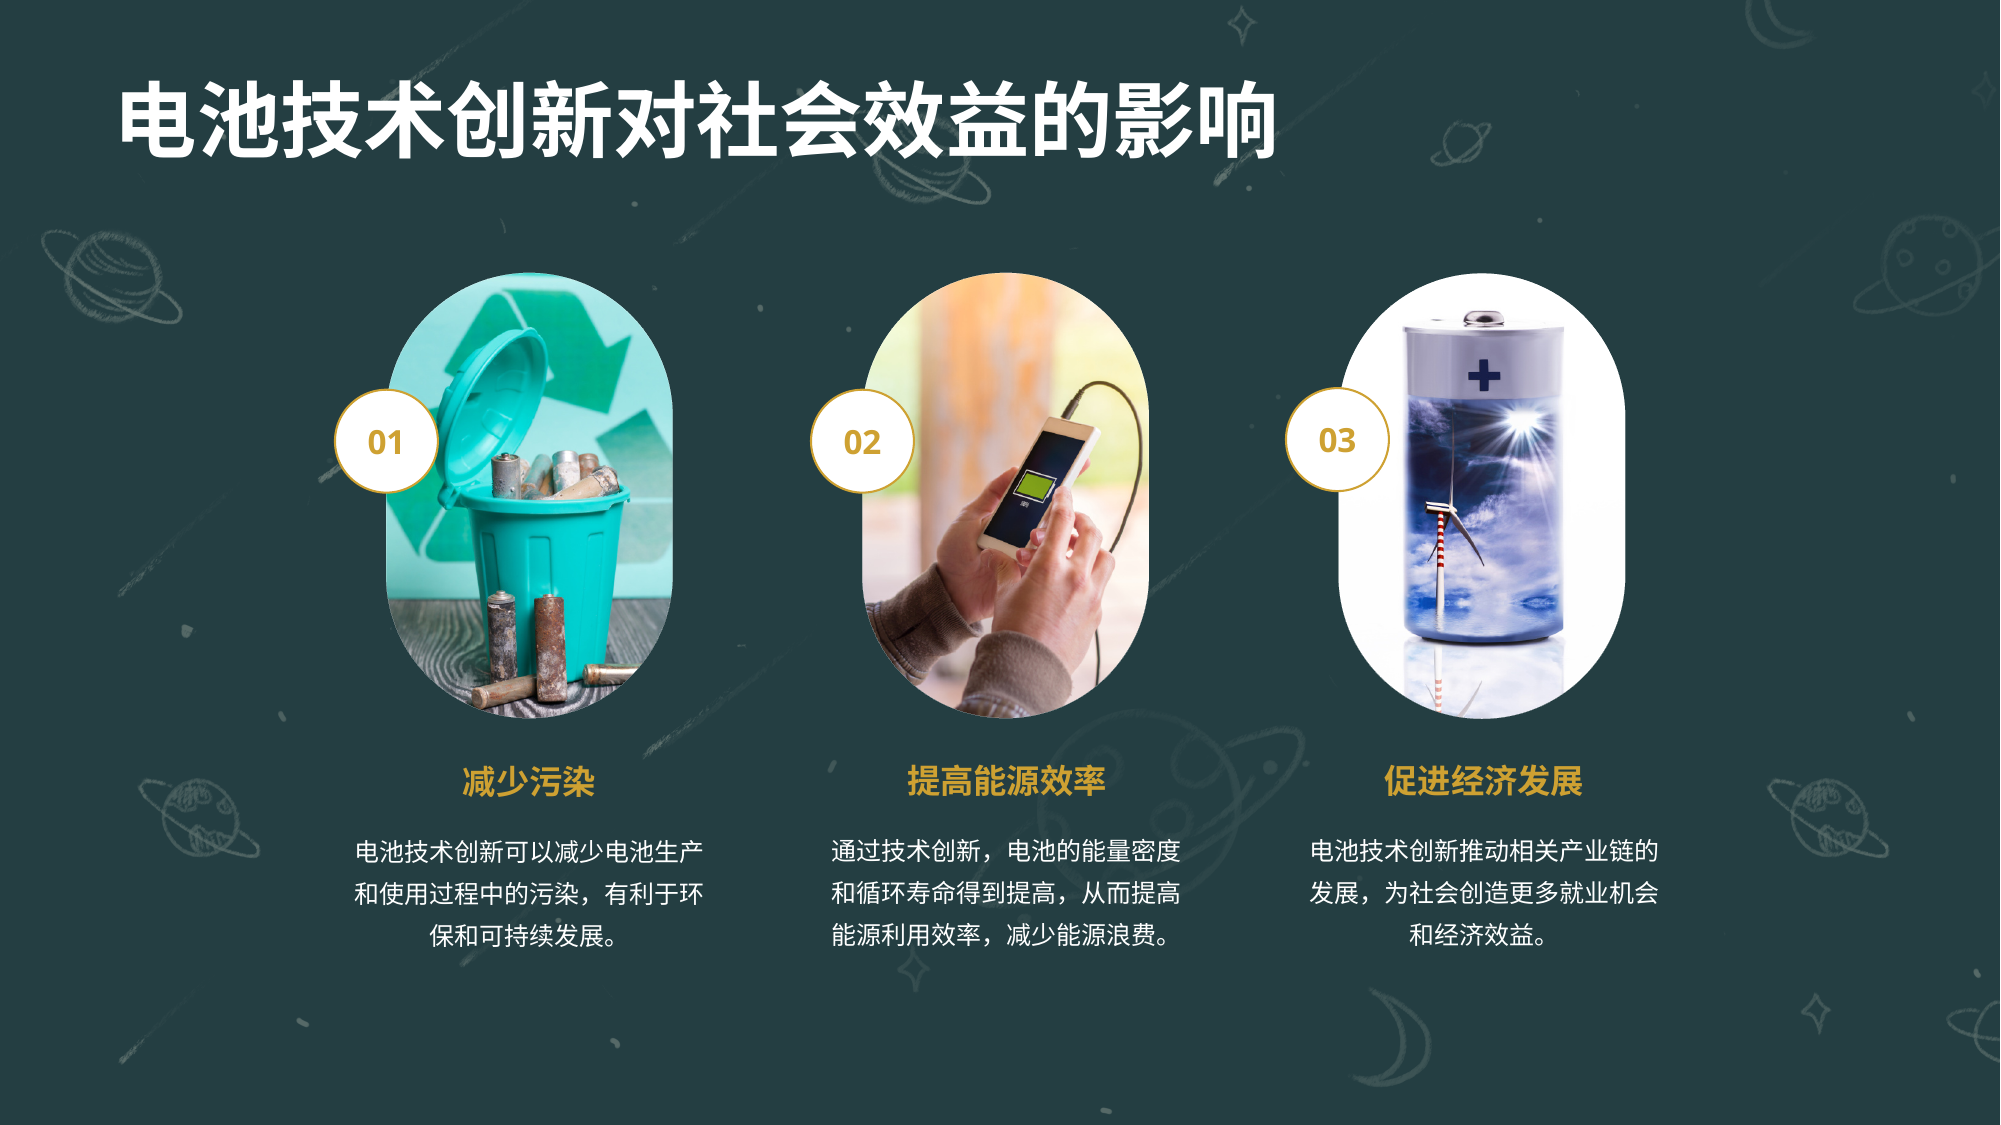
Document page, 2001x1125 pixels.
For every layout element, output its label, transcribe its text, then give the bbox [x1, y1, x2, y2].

text_box 提高能源效率 [829, 740, 1185, 820]
text_box 03 [1284, 387, 1338, 493]
text_box 减少污染 [351, 741, 708, 821]
title 电池技术创新对社会效益的影响 [113, 59, 1886, 178]
picture [0, 0, 2000, 1125]
text_box 02 [809, 388, 862, 494]
text_box 促进经济发展 [1306, 740, 1663, 820]
text_box 01 [333, 388, 386, 494]
text_box 通过技术创新，电池的能量密度和循环寿命得到提高，从而提高能源利用效率，减少能源浪费。 [829, 823, 1185, 1081]
text_box 电池技术创新推动相关产业链的发展，为社会创造更多就业机会和经济效益。 [1306, 823, 1663, 1081]
text_box 电池技术创新可以减少电池生产和使用过程中的污染，有利于环保和可持续发展。 [351, 824, 708, 1081]
